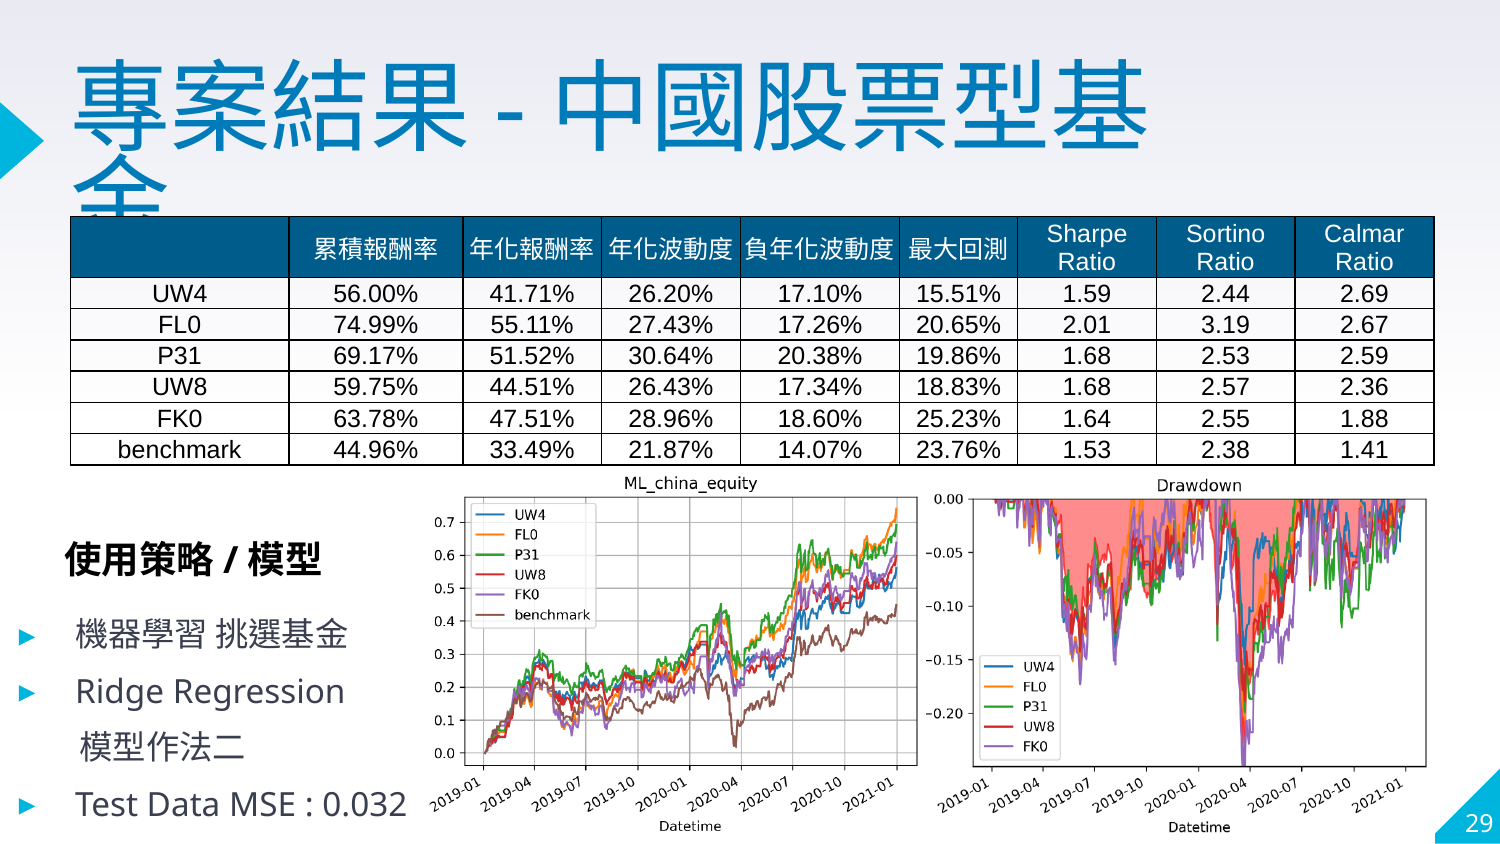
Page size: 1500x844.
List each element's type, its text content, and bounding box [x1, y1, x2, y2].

table_cell 20.38% [741, 341, 899, 370]
table_cell 1.88 [1296, 403, 1433, 433]
table_cell 21.87% [602, 434, 740, 464]
table_cell 44.51% [464, 372, 601, 402]
table_cell UW8 [71, 372, 288, 402]
table_cell 23.76% [900, 434, 1017, 464]
table_cell 17.34% [741, 372, 899, 402]
table_cell 14.07% [741, 434, 899, 464]
table_header 年化波動度 [602, 217, 740, 277]
table_cell 18.83% [900, 372, 1017, 402]
table_cell 18.60% [741, 403, 899, 433]
table_cell 1.41 [1296, 434, 1433, 464]
table_header 最大回測 [900, 217, 1017, 277]
table_cell 3.19 [1157, 309, 1294, 339]
table_cell 1.68 [1018, 372, 1156, 402]
table_cell 2.67 [1296, 309, 1433, 339]
table_cell 17.26% [741, 309, 899, 339]
table_cell 41.71% [464, 278, 601, 308]
table_cell 30.64% [602, 341, 740, 370]
slide_number 29 [1439, 760, 1494, 838]
table_cell 2.36 [1296, 372, 1433, 402]
picture [417, 466, 1436, 844]
table_cell 2.38 [1157, 434, 1294, 464]
table_cell 17.10% [741, 278, 899, 308]
table_header Calmar Ratio [1296, 217, 1433, 277]
table_cell 2.01 [1018, 309, 1156, 339]
table_cell 74.99% [290, 309, 462, 339]
table_cell 2.57 [1157, 372, 1294, 402]
table_cell 27.43% [602, 309, 740, 339]
table_cell 59.75% [290, 372, 462, 402]
table_cell 1.64 [1018, 403, 1156, 433]
table_header 負年化波動度 [741, 217, 899, 277]
table_cell benchmark [71, 434, 288, 464]
table_cell 2.69 [1296, 278, 1433, 308]
table_cell FL0 [71, 309, 288, 339]
table_cell 20.65% [900, 309, 1017, 339]
table_cell 26.20% [602, 278, 740, 308]
table_cell 2.55 [1157, 403, 1294, 433]
table_header Sortino Ratio [1157, 217, 1294, 277]
table_header 累積報酬率 [290, 217, 462, 277]
table_cell 15.51% [900, 278, 1017, 308]
table_cell 28.96% [602, 403, 740, 433]
table_cell 26.43% [602, 372, 740, 402]
table_cell 55.11% [464, 309, 601, 339]
table_cell 2.53 [1157, 341, 1294, 370]
table_cell 33.49% [464, 434, 601, 464]
table_header Sharpe Ratio [1018, 217, 1156, 277]
table_cell P31 [71, 341, 288, 370]
table_cell 47.51% [464, 403, 601, 433]
table_cell 2.59 [1296, 341, 1433, 370]
table_cell 2.44 [1157, 278, 1294, 308]
text_box 使用策略/模型 [49, 528, 338, 589]
table_header 年化報酬率 [464, 217, 601, 277]
table_cell UW4 [71, 278, 288, 308]
table_cell 19.86% [900, 341, 1017, 370]
table_header [71, 217, 288, 277]
table_cell 44.96% [290, 434, 462, 464]
table_cell FK0 [71, 403, 288, 433]
table_cell 1.68 [1018, 341, 1156, 370]
table_cell 69.17% [290, 341, 462, 370]
table_cell 63.78% [290, 403, 462, 433]
table_cell 56.00% [290, 278, 462, 308]
table_cell 1.53 [1018, 434, 1156, 464]
table_cell 1.59 [1018, 278, 1156, 308]
table_cell 25.23% [900, 403, 1017, 433]
title 專案結果-中國股票型基金 [70, 66, 1220, 153]
text_box 機器學習 挑選基金 Ridge Regression 模型作法二 Test Data MSE : 0.032 [0, 609, 412, 761]
table_cell 51.52% [464, 341, 601, 370]
